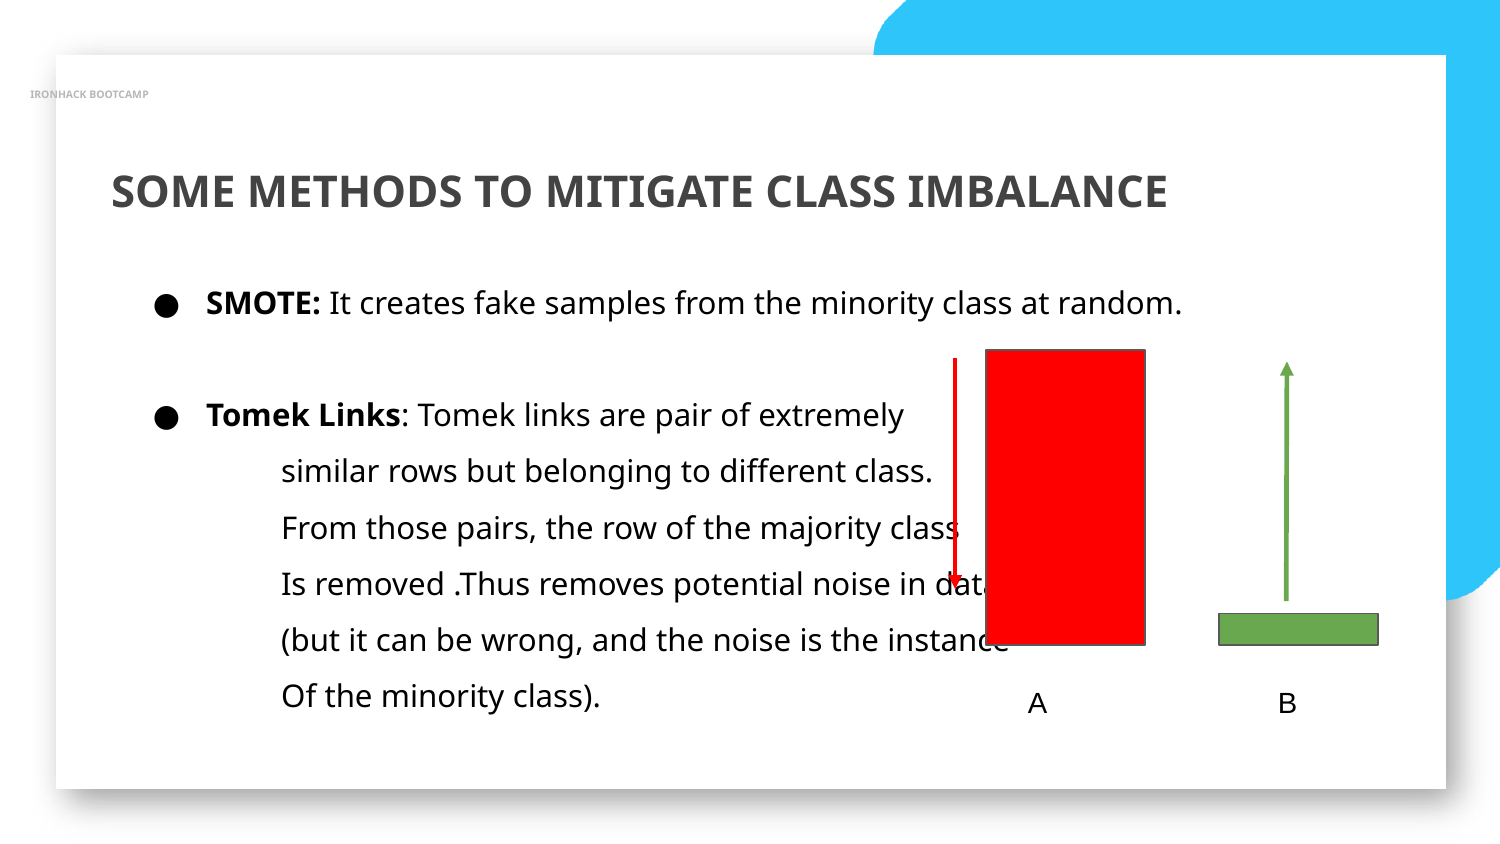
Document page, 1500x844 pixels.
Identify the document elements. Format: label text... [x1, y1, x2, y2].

text_box IRONHACK BOOTCAMP [15, 71, 354, 108]
text_box SOME METHODS TO MITIGATE CLASS IMBALANCE [96, 149, 1417, 266]
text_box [985, 349, 1379, 717]
text_box SMOTE: It creates fake samples from the minority class at random. Tomek Links: Tomek links are pair of extremely similar rows but belonging to different class. From those pairs, the row of the majority class Is removed .Thus removes potential noise in data (but it can be wrong, and the noise is the instance Of the minority class). [115, 249, 1389, 733]
picture [0, 0, 1500, 844]
